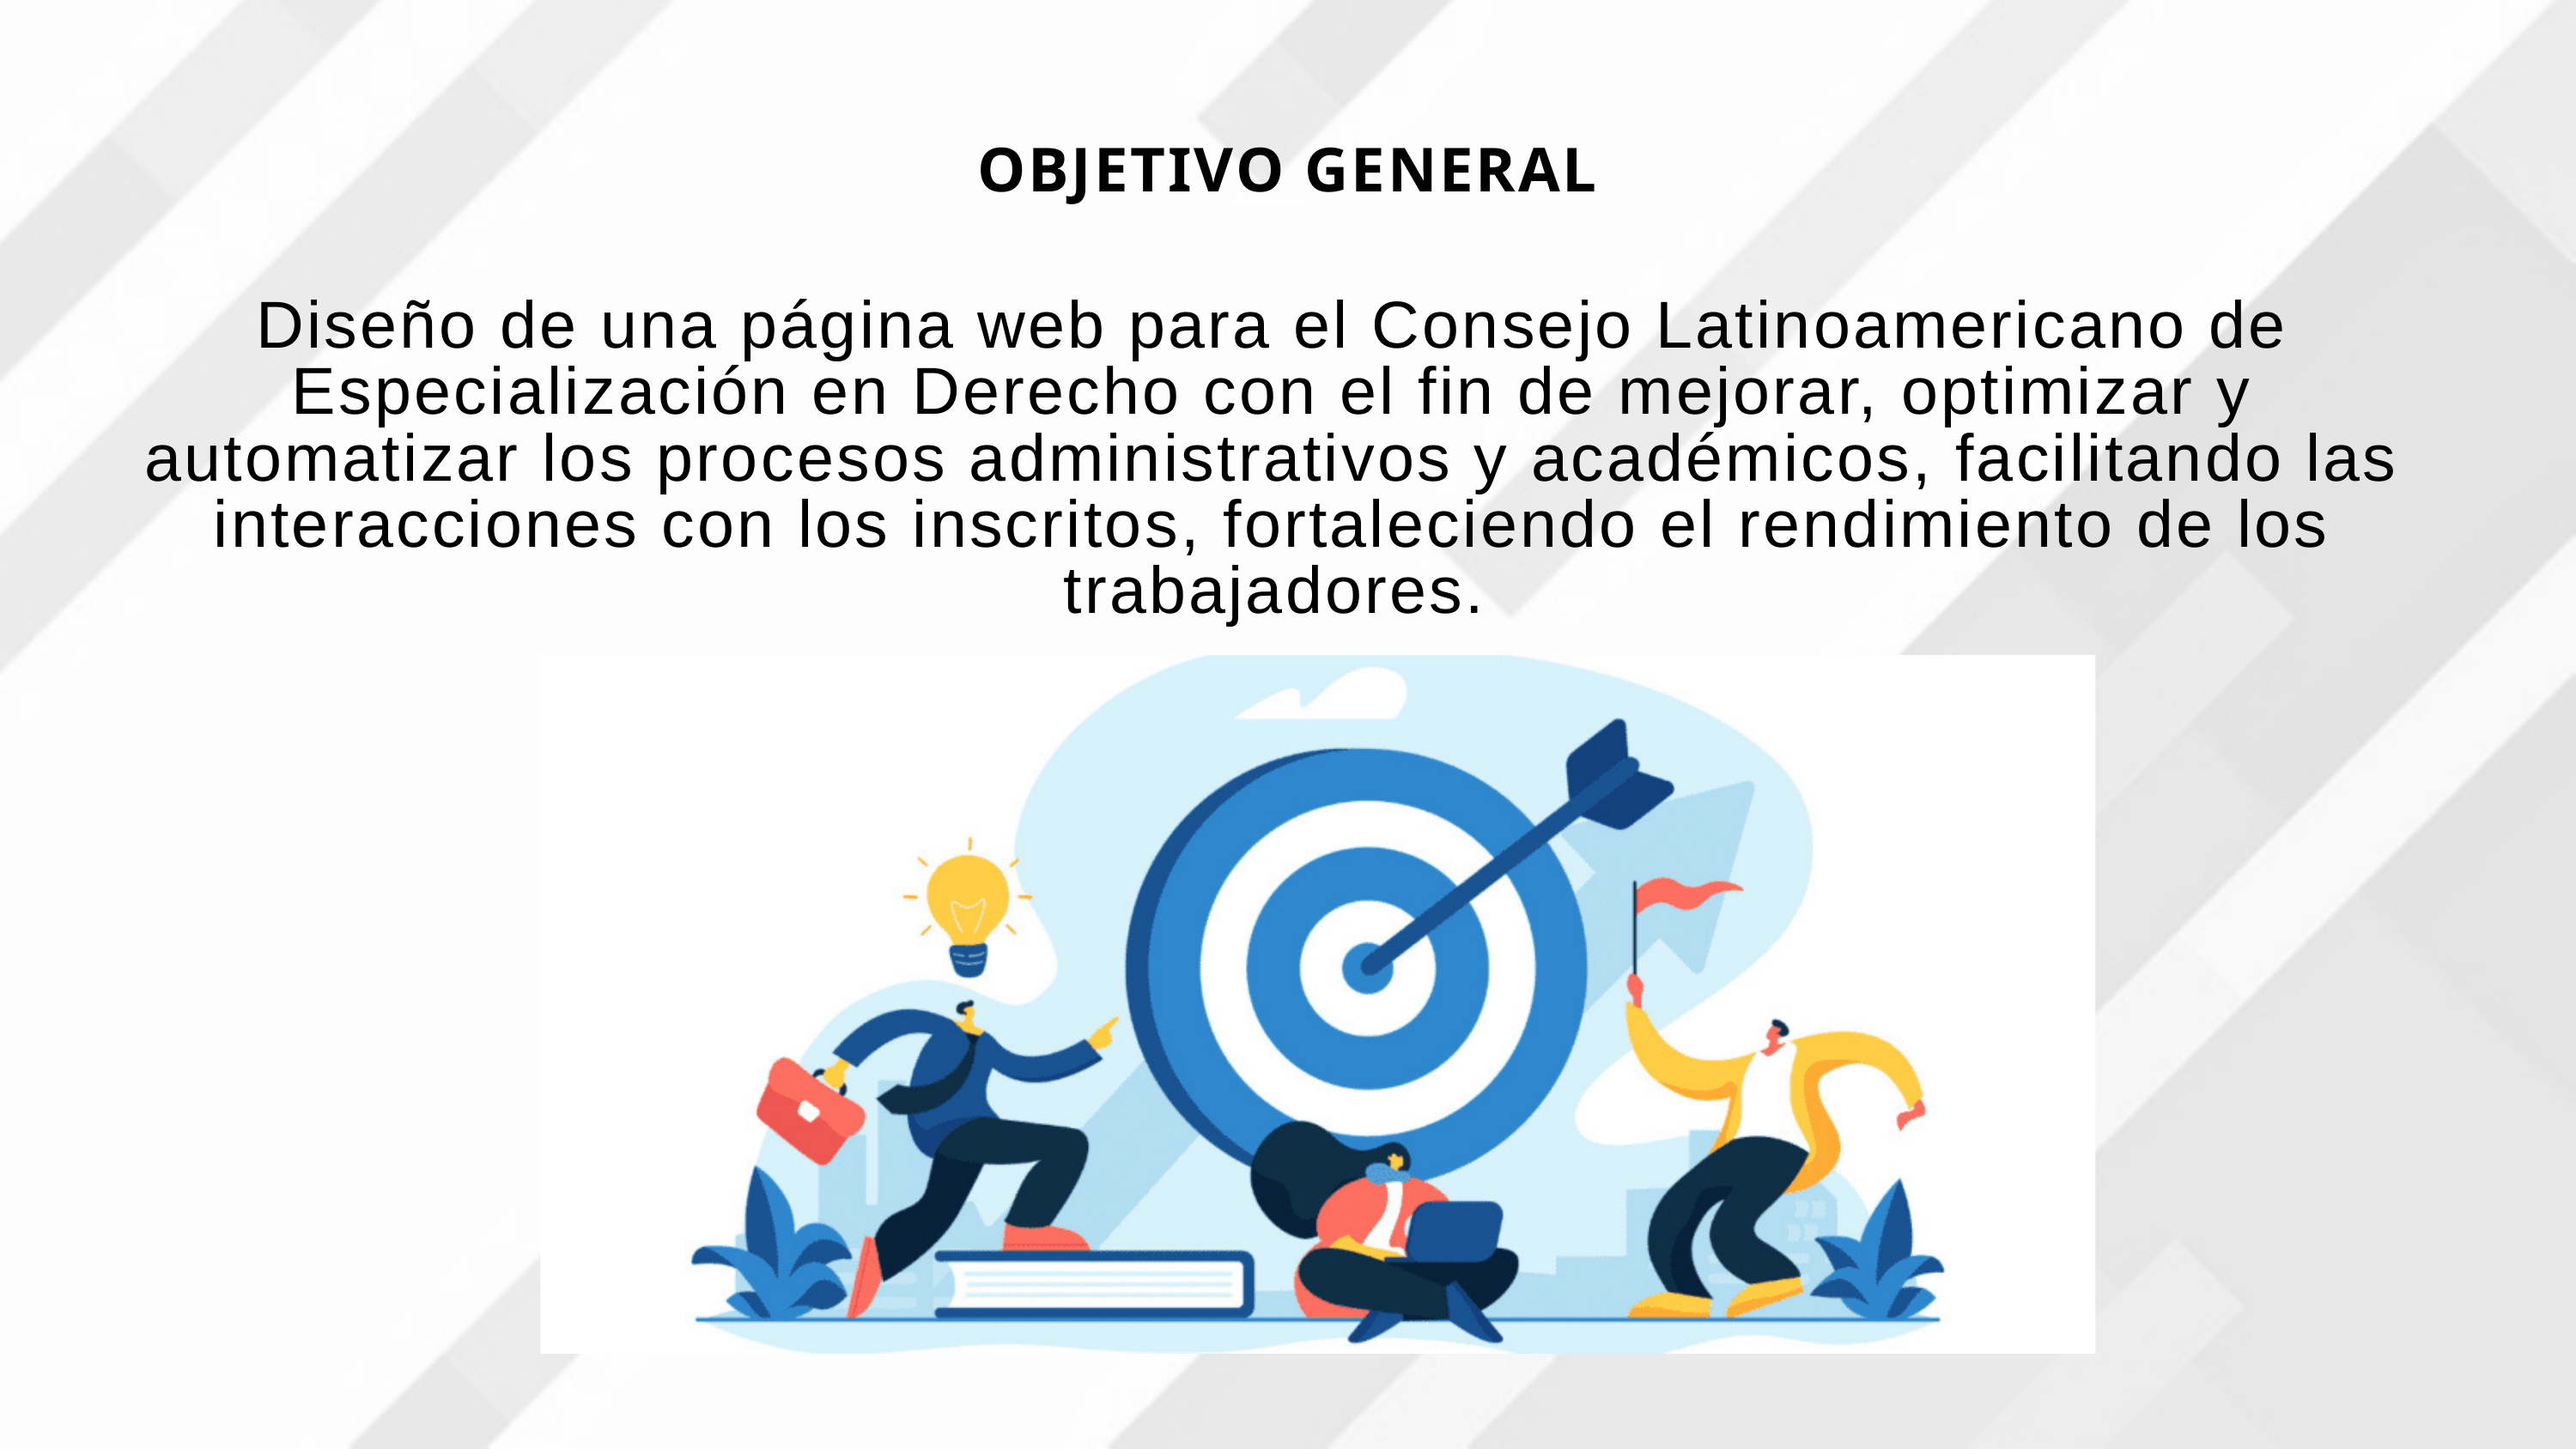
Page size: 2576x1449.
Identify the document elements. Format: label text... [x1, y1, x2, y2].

text_box [540, 694, 2096, 1354]
text_box OBJETIVO GENERAL [957, 143, 1619, 205]
text_box [0, 0, 2576, 1449]
text_box Diseño de una página web para el Consejo Latinoamericano de Especialización en Derecho con el fin de mejorar, optimizar y automatizar los procesos administrativos y académicos, facilitando las interacciones con los inscritos, fortaleciendo el rendimiento de los trabajadores. [131, 294, 2418, 694]
